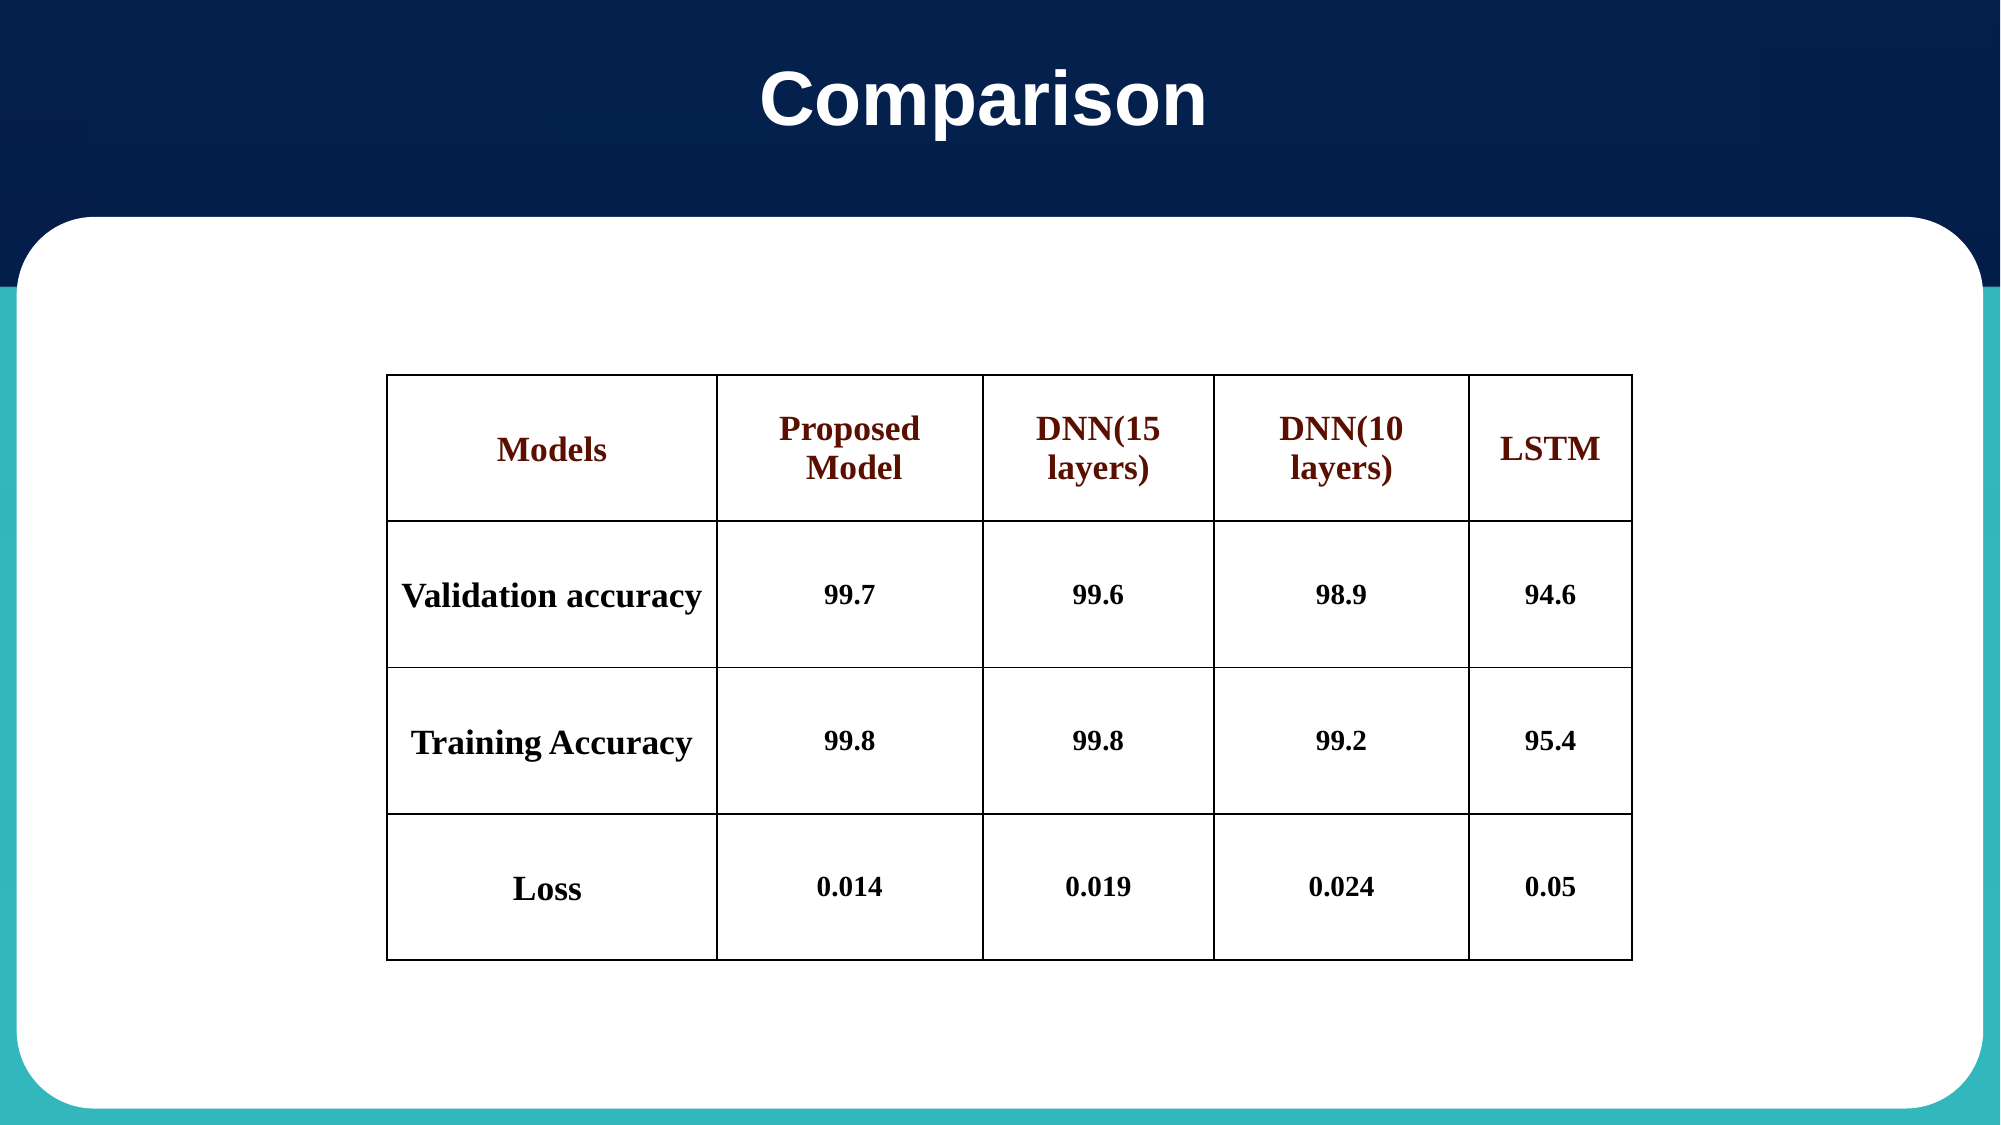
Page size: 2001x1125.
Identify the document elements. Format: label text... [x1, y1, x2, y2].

table_cell Validation accuracy [388, 522, 716, 667]
table_cell 99.6 [984, 522, 1213, 667]
table_cell 0.05 [1470, 815, 1631, 959]
table_cell 99.8 [718, 668, 982, 813]
table_cell 99.2 [1215, 668, 1468, 813]
table_header DNN(15 layers) [984, 376, 1213, 520]
table_cell 94.6 [1470, 522, 1631, 667]
table_cell Loss [388, 815, 716, 959]
table_header DNN(10 layers) [1215, 376, 1468, 520]
table_cell 0.024 [1215, 815, 1468, 959]
text_box Comparison [33, 26, 1956, 150]
table_header LSTM [1470, 376, 1631, 520]
table_cell 95.4 [1470, 668, 1631, 813]
table_cell 99.7 [718, 522, 982, 667]
table_cell 0.019 [984, 815, 1213, 959]
table_cell 98.9 [1215, 522, 1468, 667]
text_box [16, 216, 1984, 1109]
picture [0, 0, 2001, 1125]
table_cell 99.8 [984, 668, 1213, 813]
table_cell 0.014 [718, 815, 982, 959]
table_header Models [388, 376, 716, 520]
table_header Proposed Model [718, 376, 982, 520]
table_cell Training Accuracy [388, 668, 716, 813]
